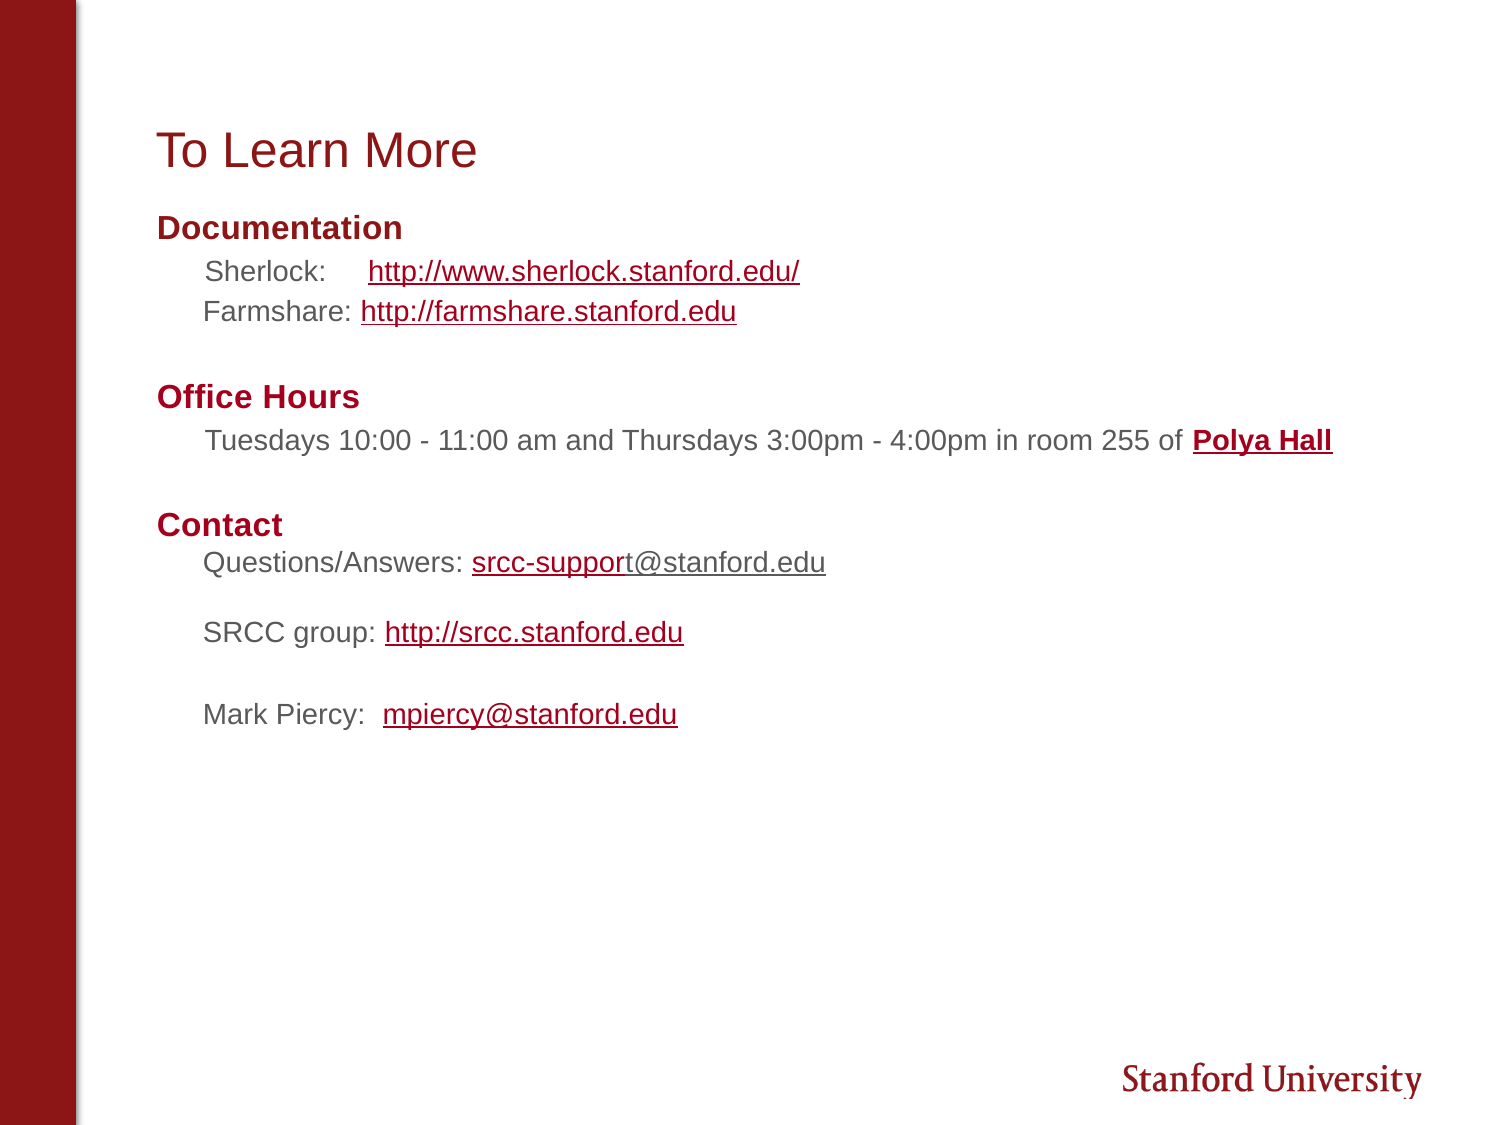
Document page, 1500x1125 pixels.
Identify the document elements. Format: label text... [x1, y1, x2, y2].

title To Learn More [155, 78, 1420, 186]
list Documentation Sherlock: http://www.sherlock.stanford.edu/ Farmshare: http://farmshare.stanford.edu Office Hours Tuesdays 10:00 - 11:00 am and Thursdays 3:00pm - 4:00pm in room 255 of Polya Hall Contact Questions/Answers: srcc-support@stanford.edu SRCC group: http://srcc.stanford.edu Mark Piercy: mpiercy@stanford.edu [156, 198, 1421, 1021]
